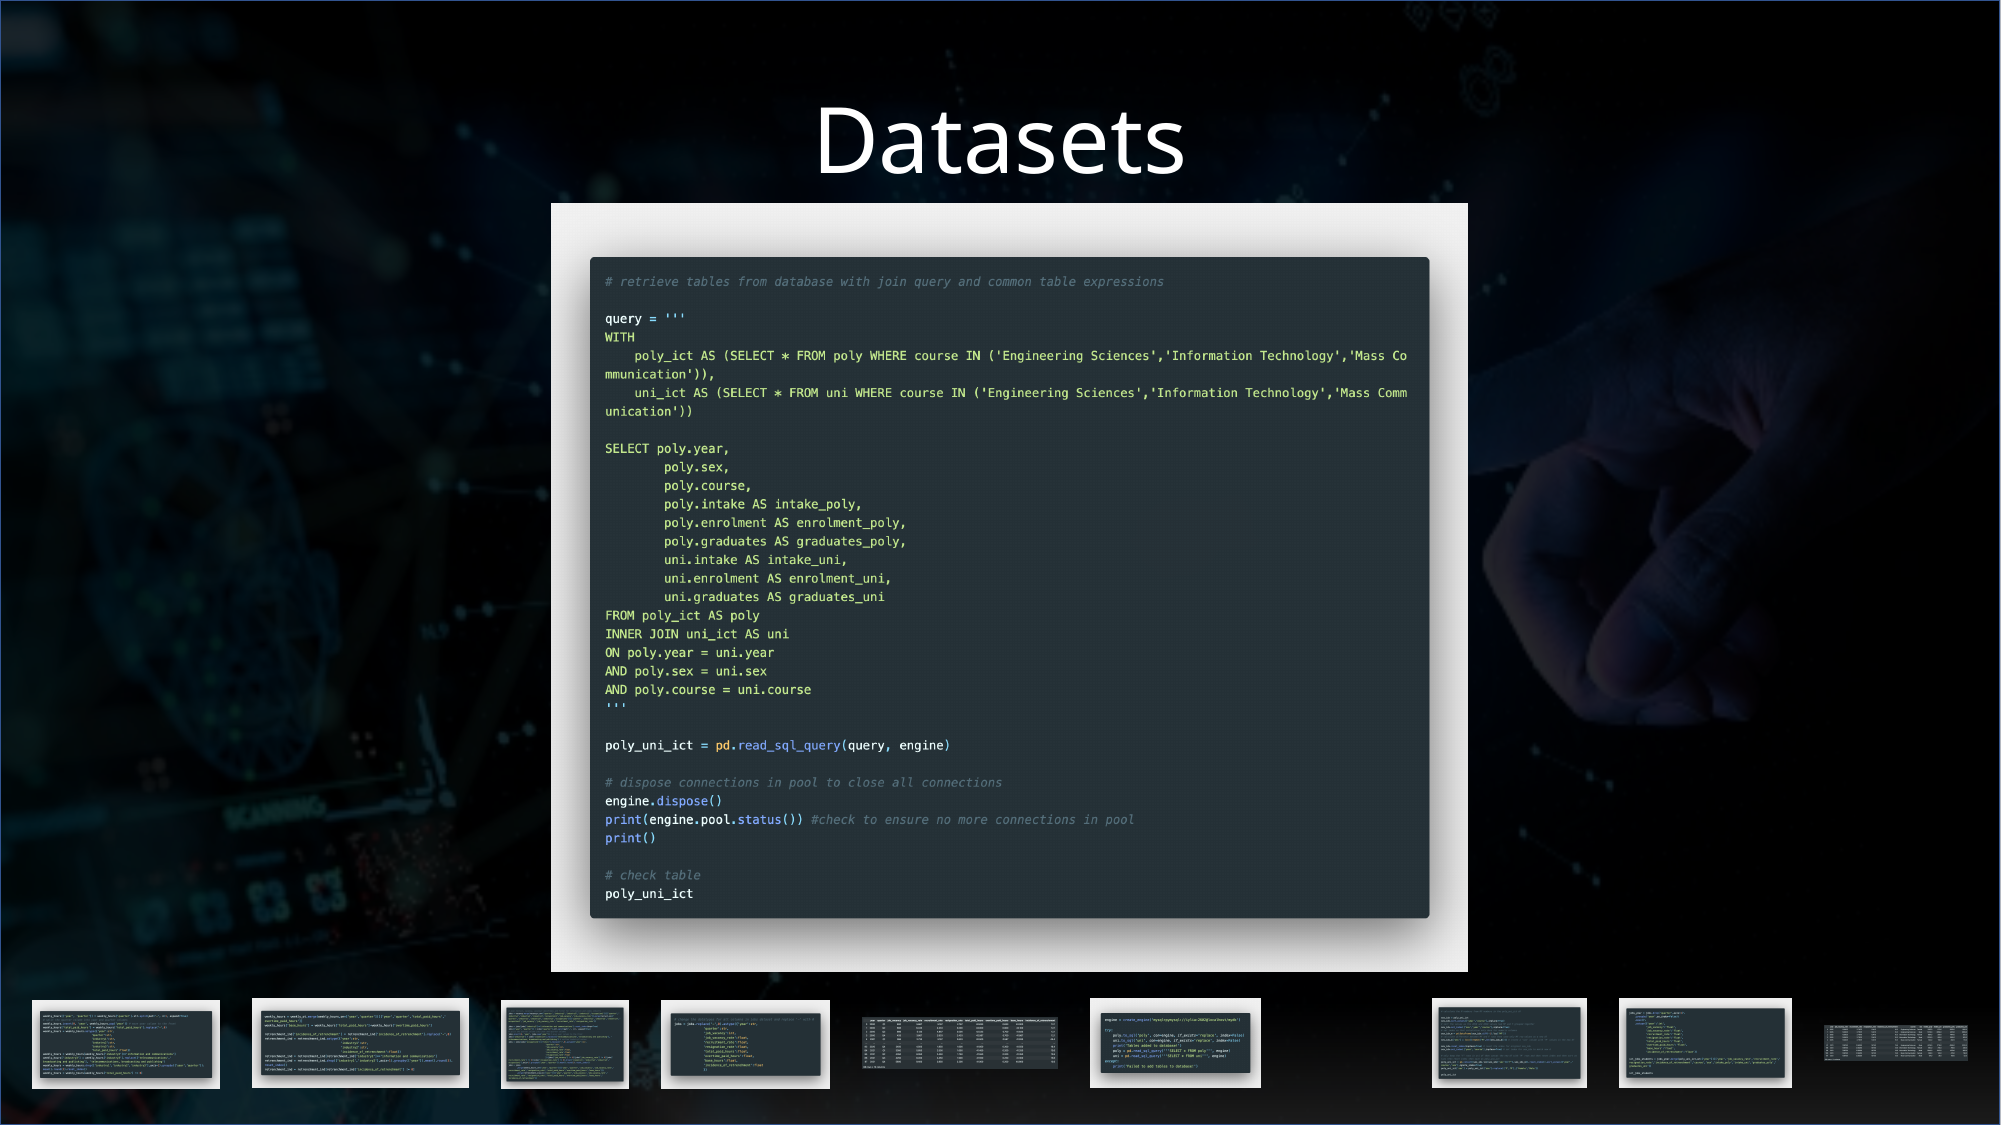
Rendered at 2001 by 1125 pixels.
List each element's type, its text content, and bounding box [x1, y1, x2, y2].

picture [1824, 1025, 1968, 1061]
picture [1090, 998, 1261, 1088]
picture [551, 203, 1468, 972]
picture [501, 1000, 629, 1089]
picture [862, 1017, 1058, 1069]
title Datasets [137, 59, 1863, 227]
picture [661, 1000, 830, 1089]
picture [1619, 998, 1792, 1088]
picture [1432, 998, 1587, 1088]
picture [32, 1000, 220, 1089]
picture [252, 998, 469, 1088]
